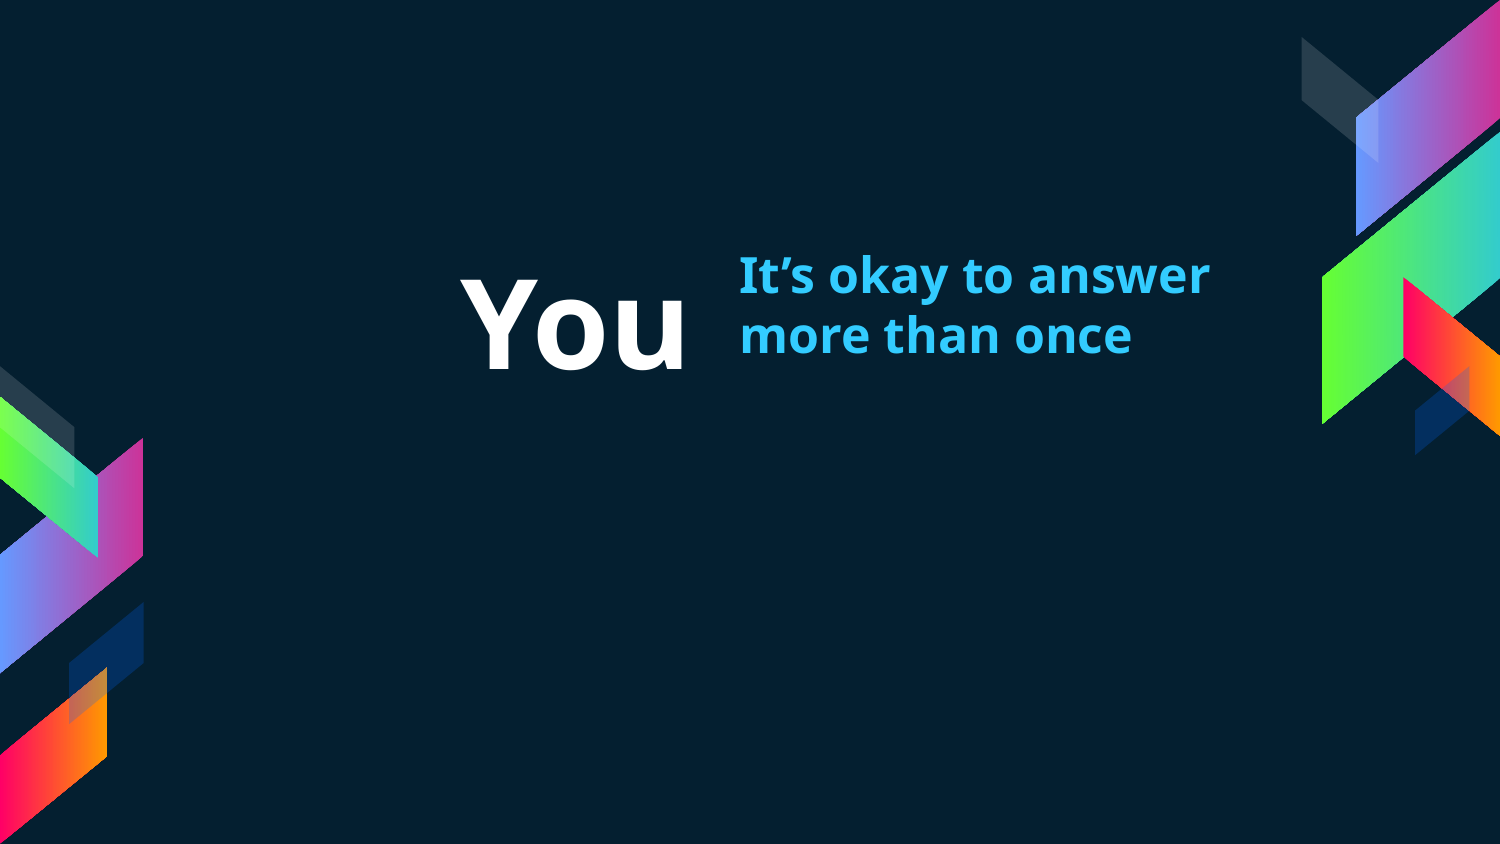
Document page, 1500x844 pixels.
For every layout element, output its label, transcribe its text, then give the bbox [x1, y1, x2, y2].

text_box It’s okay to answer more than once [724, 228, 1307, 410]
title You [445, 218, 1051, 410]
